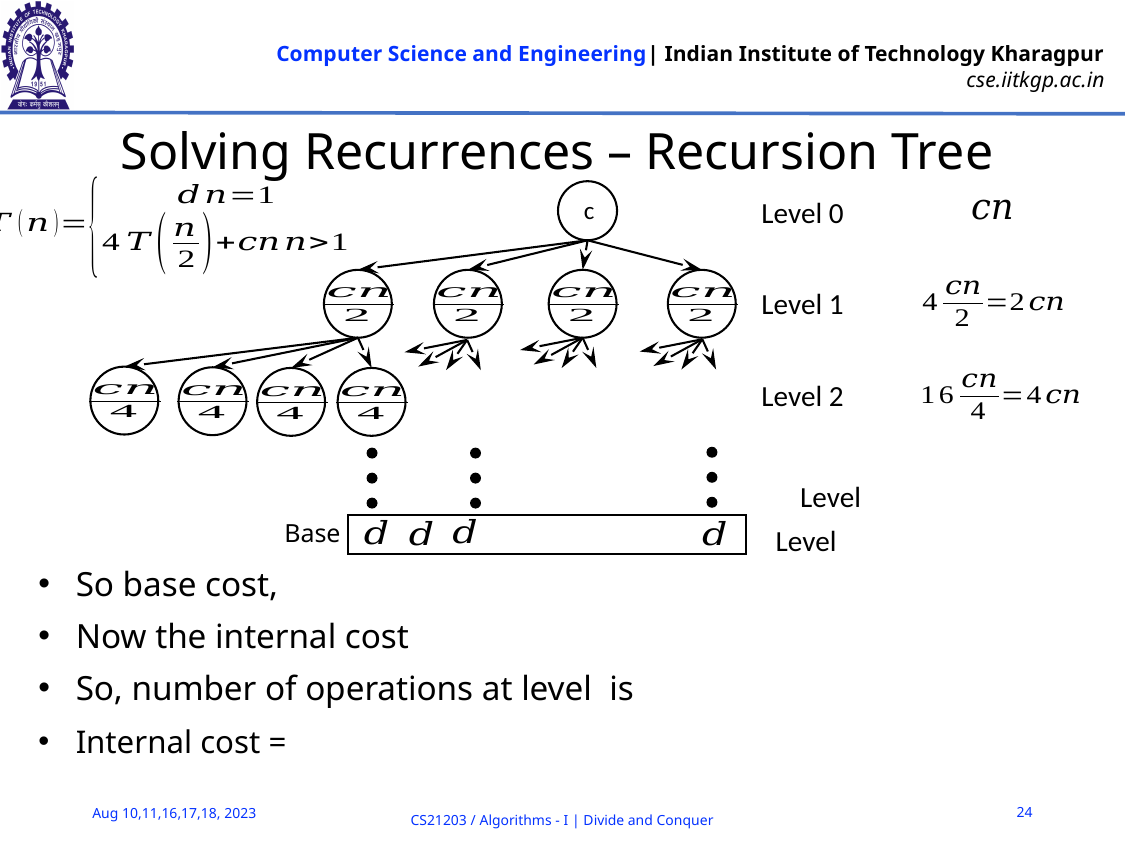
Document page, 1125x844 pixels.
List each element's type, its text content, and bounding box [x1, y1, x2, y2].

slide_number 24 [992, 790, 1048, 836]
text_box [85, 181, 741, 436]
picture [1, 1, 74, 110]
footer CS21203 / Algorithms - I | Divide and Conquer [185, 798, 940, 844]
text_box Level 0 [746, 186, 859, 237]
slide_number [77, 798, 185, 844]
text_box Level 2 [746, 370, 859, 420]
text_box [269, 447, 746, 556]
title Solving Recurrences – Recursion Tree [35, 78, 1078, 221]
text_box Level 1 [746, 277, 859, 328]
